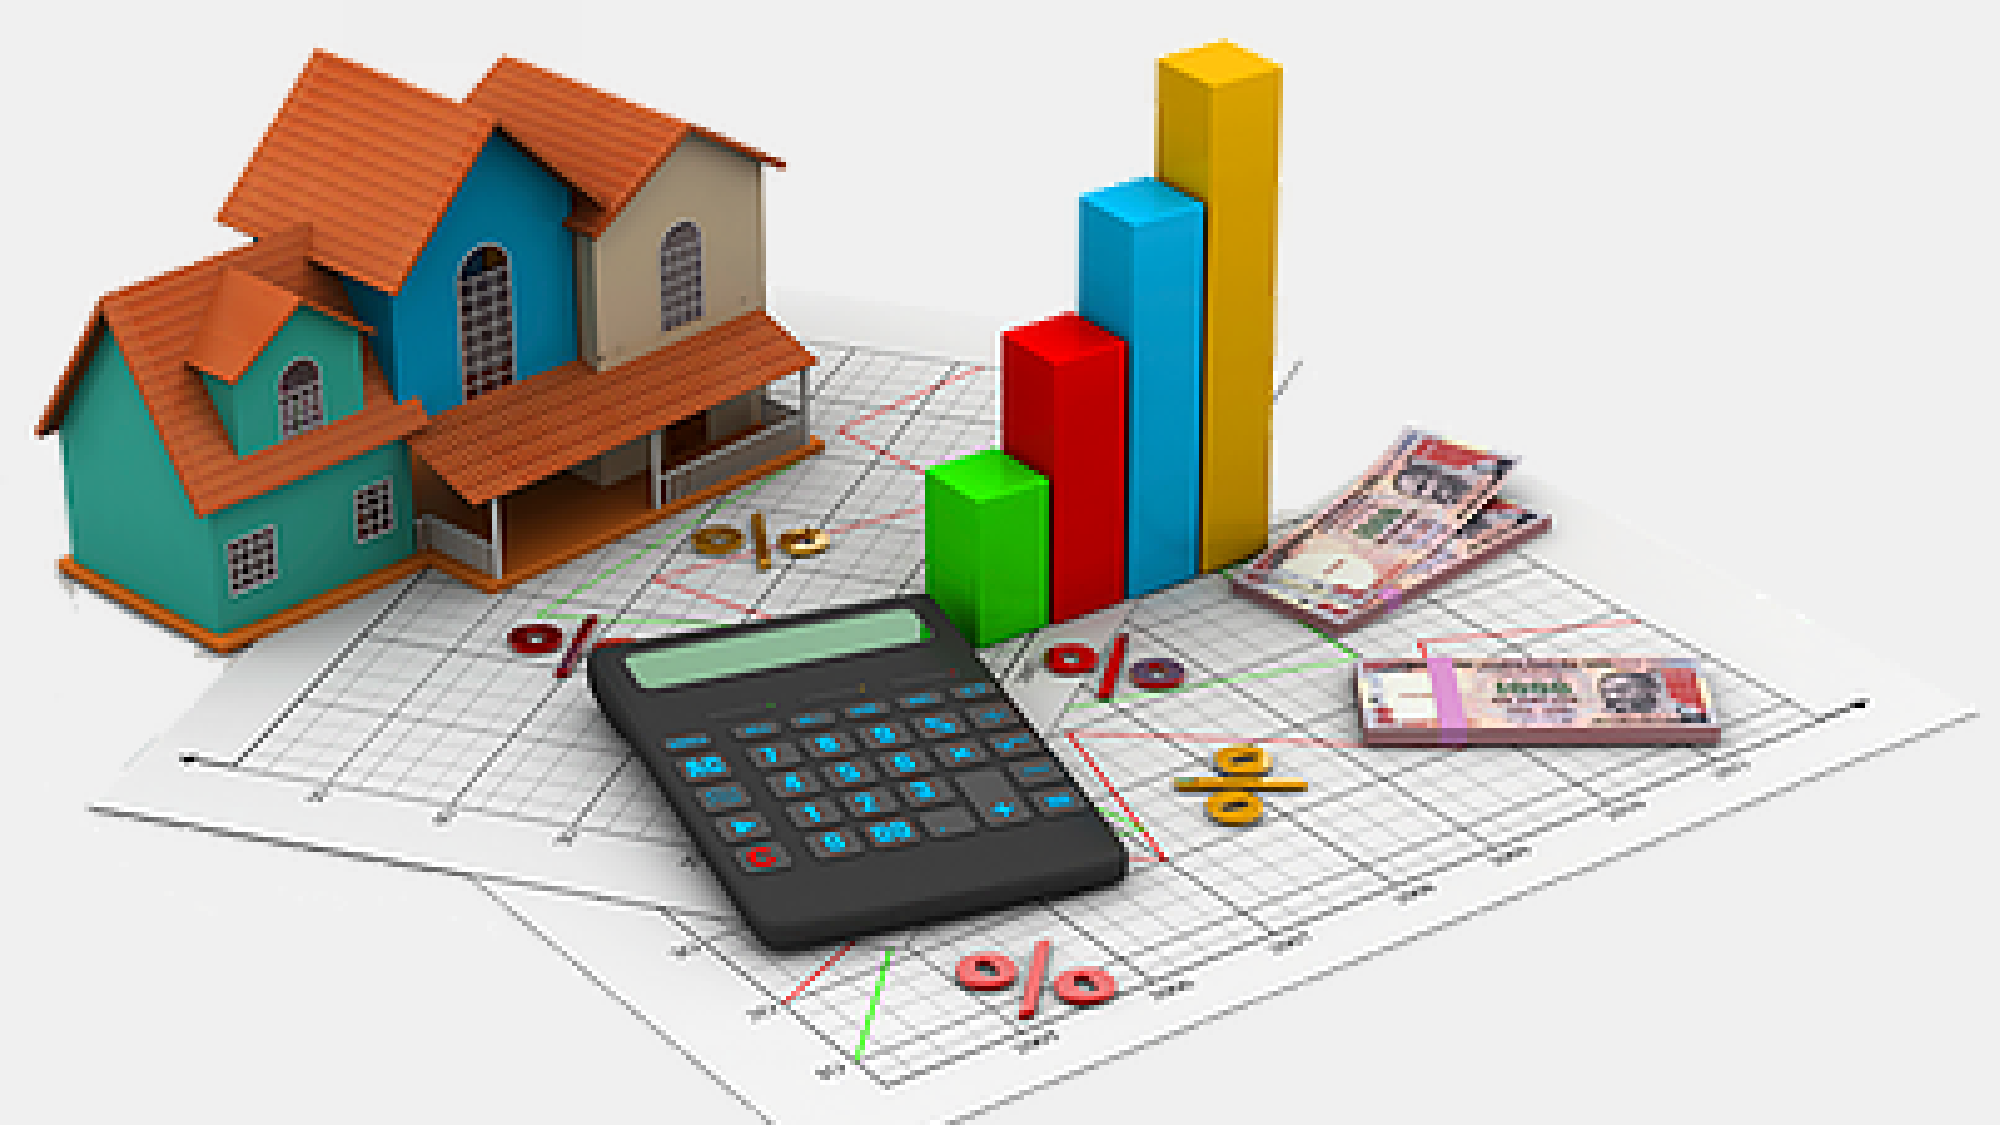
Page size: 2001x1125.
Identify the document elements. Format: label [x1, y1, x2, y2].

text_box [0, 0, 2000, 1125]
